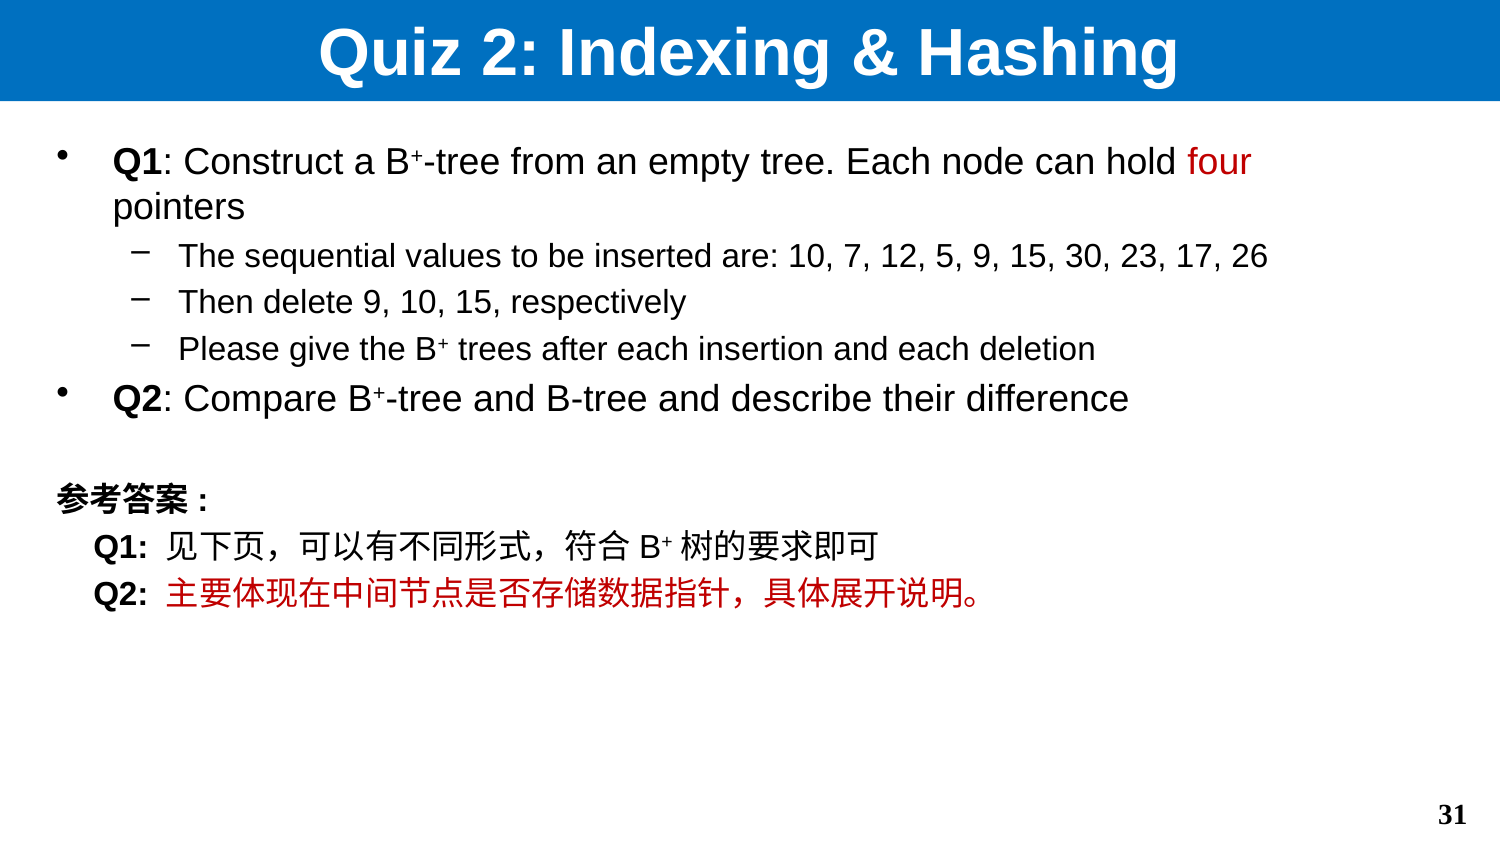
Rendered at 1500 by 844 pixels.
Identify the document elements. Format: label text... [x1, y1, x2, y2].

list Q1: Construct a B+-tree from an empty tree. Each node can hold four pointers The sequential values to be inserted are: 10, 7, 12, 5, 9, 15, 30, 23, 17, 26 Then delete 9, 10, 15, respectively Please give the B+ trees after each insertion and each deletion Q2: Compare B+-tree and B-tree and describe their difference 参考答案: Q1: 见下页，可以有不同形式，符合B+树的要求即可 Q2: 主要体现在中间节点是否存储数据指针，具体展开说明。 [41, 129, 1365, 754]
title Quiz 2: Indexing & Hashing [0, 0, 1500, 102]
